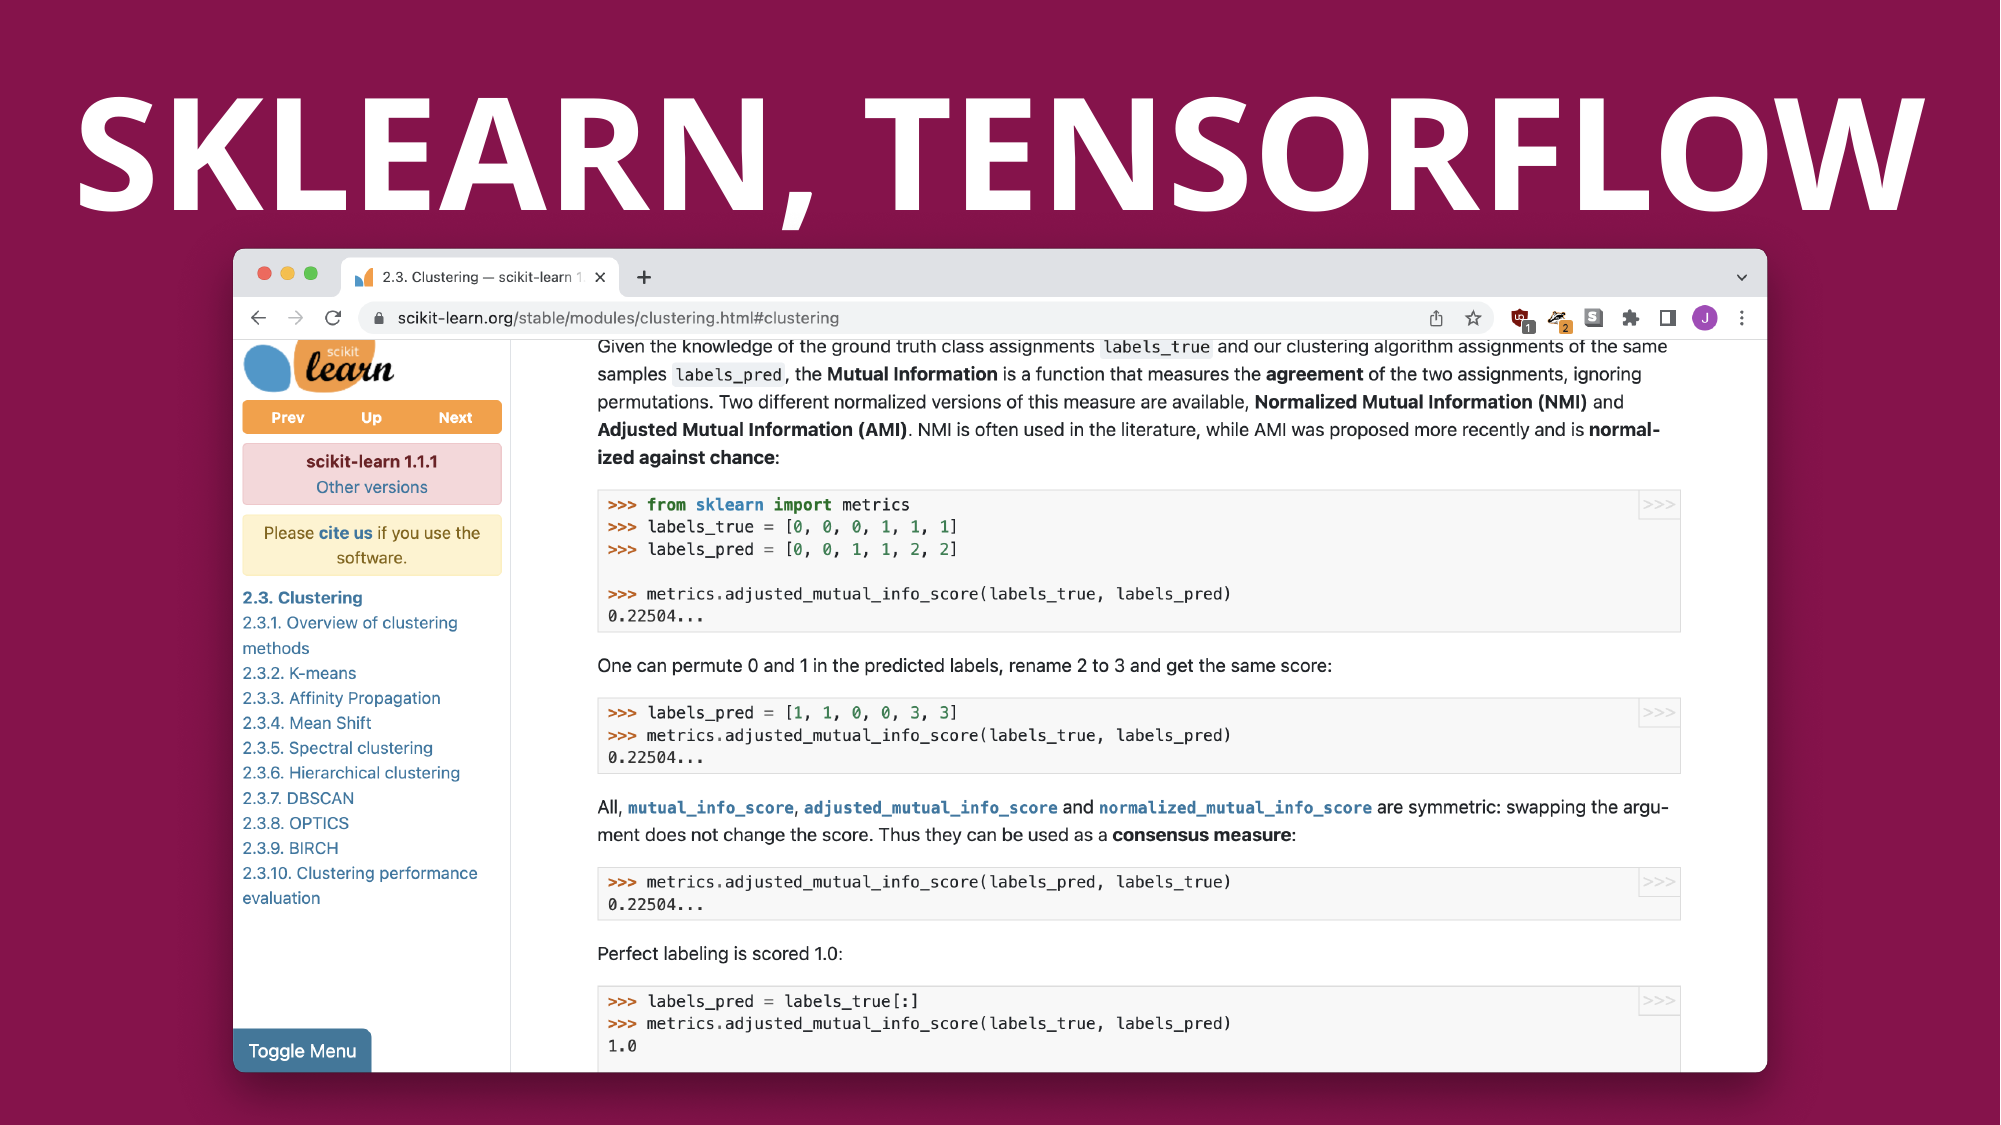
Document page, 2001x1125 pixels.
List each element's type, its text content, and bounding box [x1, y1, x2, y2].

title sklearn, tensorflow [0, 33, 2000, 252]
picture [168, 204, 1832, 1125]
